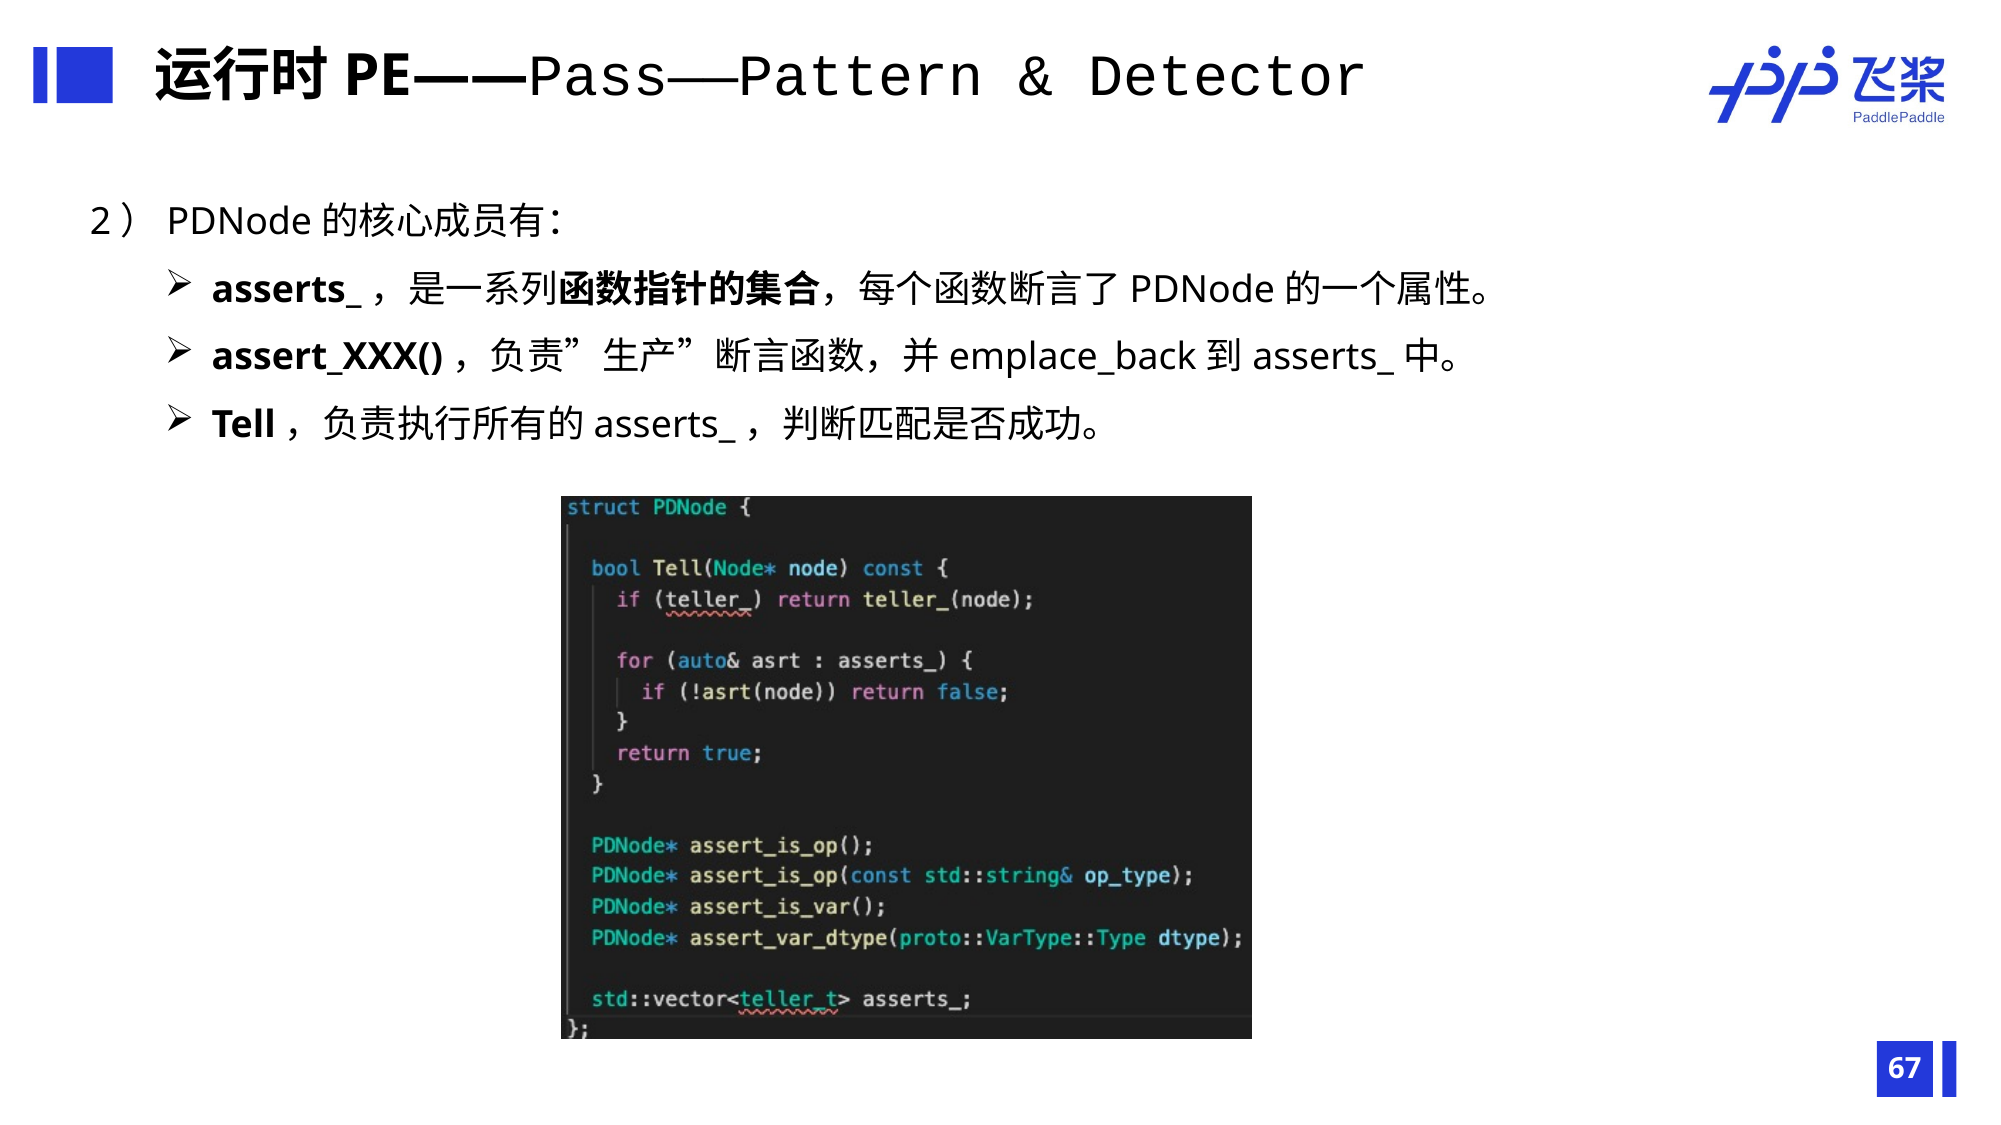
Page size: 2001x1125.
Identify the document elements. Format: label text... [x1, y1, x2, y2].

picture [561, 496, 1252, 1039]
text_box 运行时PE——Pass——Pattern & Detector [139, 29, 1453, 115]
picture [1695, 27, 1961, 144]
text_box 2）PDNode的核心成员有： asserts_，是一系列函数指针的集合，每个函数断言了PDNode的一个属性。 assert_XXX()，负责”生产”断言函数，并emplace_back到asserts_中。 Tell，负责执行所有的asserts_，判断匹配是否成功。 [74, 167, 1767, 453]
slide_number 67 [1864, 1039, 1946, 1099]
